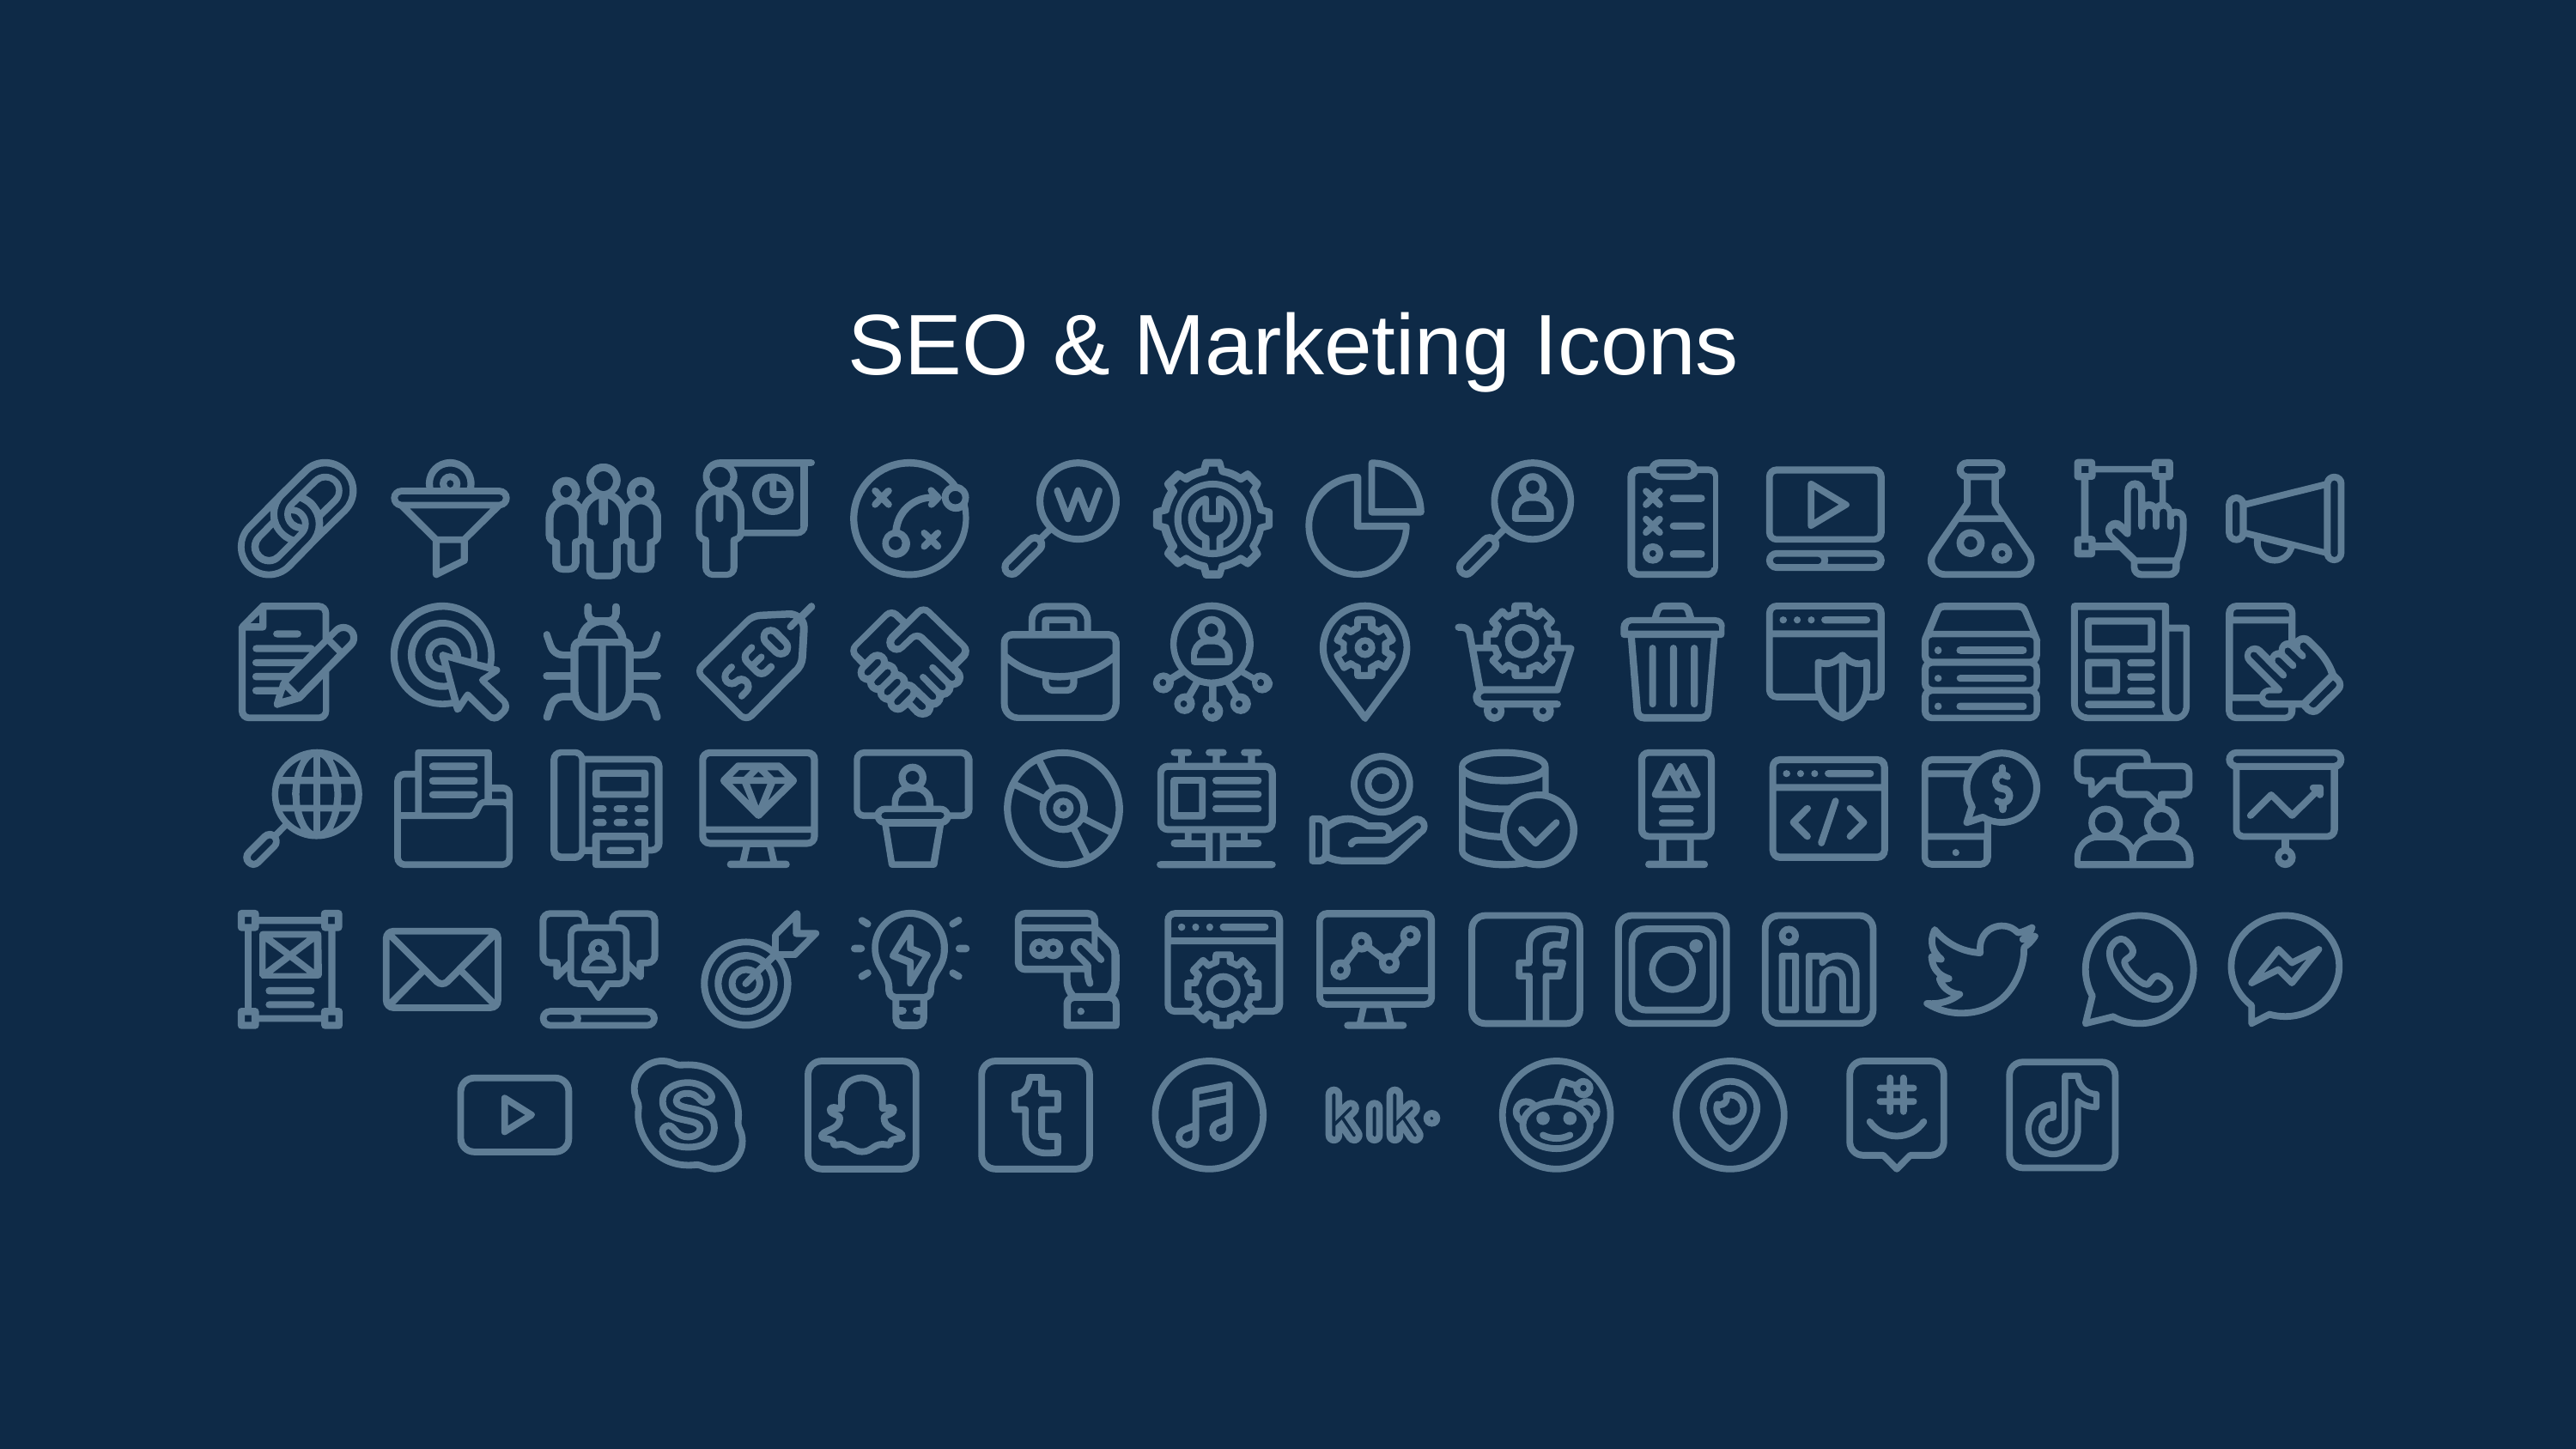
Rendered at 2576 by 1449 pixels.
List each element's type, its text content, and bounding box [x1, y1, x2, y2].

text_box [1637, 749, 1716, 869]
text_box [390, 602, 510, 722]
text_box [695, 602, 816, 722]
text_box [1325, 1086, 1441, 1144]
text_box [850, 909, 970, 1030]
text_box [854, 749, 973, 868]
text_box [391, 458, 510, 579]
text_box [1672, 1057, 1788, 1173]
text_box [630, 1057, 746, 1173]
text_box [1846, 1057, 1947, 1173]
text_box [1152, 458, 1273, 579]
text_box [1620, 602, 1726, 722]
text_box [1309, 752, 1428, 865]
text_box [550, 749, 663, 869]
text_box [850, 606, 969, 718]
text_box [382, 927, 501, 1011]
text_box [1769, 755, 1889, 862]
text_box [545, 463, 662, 579]
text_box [2081, 912, 2197, 1028]
text_box [2074, 458, 2187, 579]
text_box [1152, 602, 1273, 723]
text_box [238, 602, 360, 722]
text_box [1761, 912, 1877, 1028]
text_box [1455, 602, 1576, 723]
text_box [2226, 603, 2344, 722]
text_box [1003, 749, 1124, 869]
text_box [696, 458, 816, 579]
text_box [1614, 912, 1730, 1028]
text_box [2226, 749, 2345, 869]
text_box [2074, 749, 2194, 869]
text_box [2226, 473, 2345, 564]
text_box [978, 1057, 1094, 1173]
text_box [1163, 909, 1284, 1029]
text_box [1156, 749, 1277, 869]
title SEO & Marketing Icons [301, 263, 2287, 399]
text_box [1315, 909, 1436, 1029]
text_box [701, 910, 820, 1029]
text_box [1455, 458, 1575, 579]
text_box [542, 603, 662, 721]
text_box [1319, 602, 1411, 723]
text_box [1151, 1057, 1267, 1173]
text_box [804, 1057, 920, 1173]
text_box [2070, 602, 2190, 722]
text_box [698, 749, 819, 869]
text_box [2227, 912, 2343, 1028]
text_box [539, 910, 659, 1029]
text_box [1921, 749, 2041, 869]
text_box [2006, 1058, 2119, 1172]
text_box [1765, 602, 1886, 722]
text_box [1923, 922, 2038, 1017]
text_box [393, 749, 513, 869]
text_box [1000, 603, 1120, 721]
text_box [457, 1074, 573, 1156]
text_box [1468, 912, 1583, 1028]
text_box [1305, 459, 1425, 579]
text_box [999, 458, 1121, 579]
text_box [243, 749, 362, 869]
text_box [1014, 909, 1121, 1029]
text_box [1498, 1057, 1614, 1173]
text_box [1921, 602, 2041, 722]
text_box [237, 909, 343, 1029]
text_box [1458, 749, 1578, 869]
text_box [237, 458, 357, 579]
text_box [849, 458, 969, 579]
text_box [1922, 458, 2040, 579]
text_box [1765, 466, 1886, 572]
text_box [1627, 458, 1719, 579]
